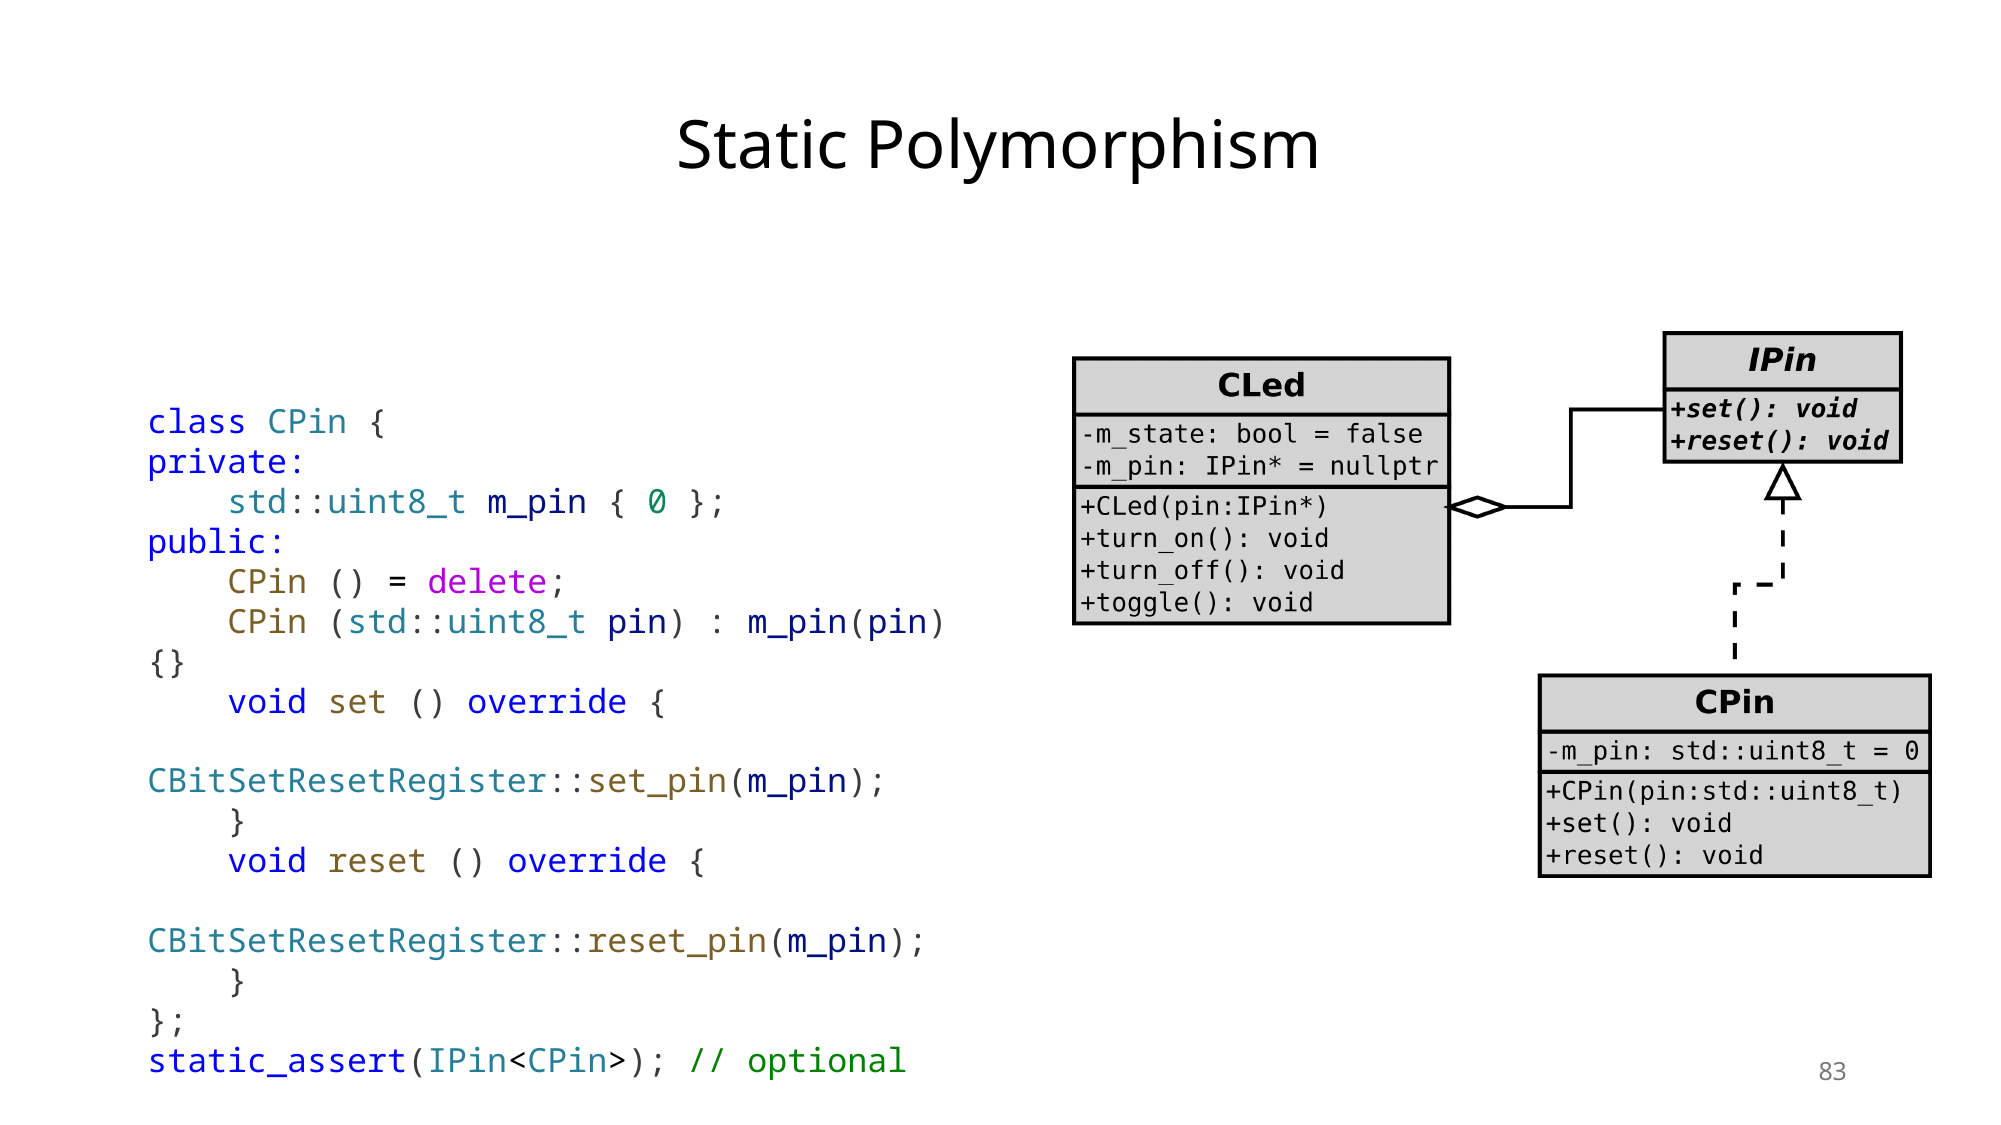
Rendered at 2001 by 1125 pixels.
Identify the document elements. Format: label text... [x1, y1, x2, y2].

text_box Static Polymorphism [317, 103, 1683, 270]
slide_number 83 [1412, 1042, 1862, 1102]
picture [1072, 331, 1932, 878]
text_box class CPin { private: std::uint8_t m_pin { 0 }; public: CPin () = delete; CPin (std::uint8_t pin) : m_pin(pin) {} void set () override { CBitSetResetRegister::set_pin(m_pin); } void reset () override { CBitSetResetRegister::reset_pin(m_pin); } }; static_assert(IPin<CPin>); // optional [132, 392, 1020, 873]
